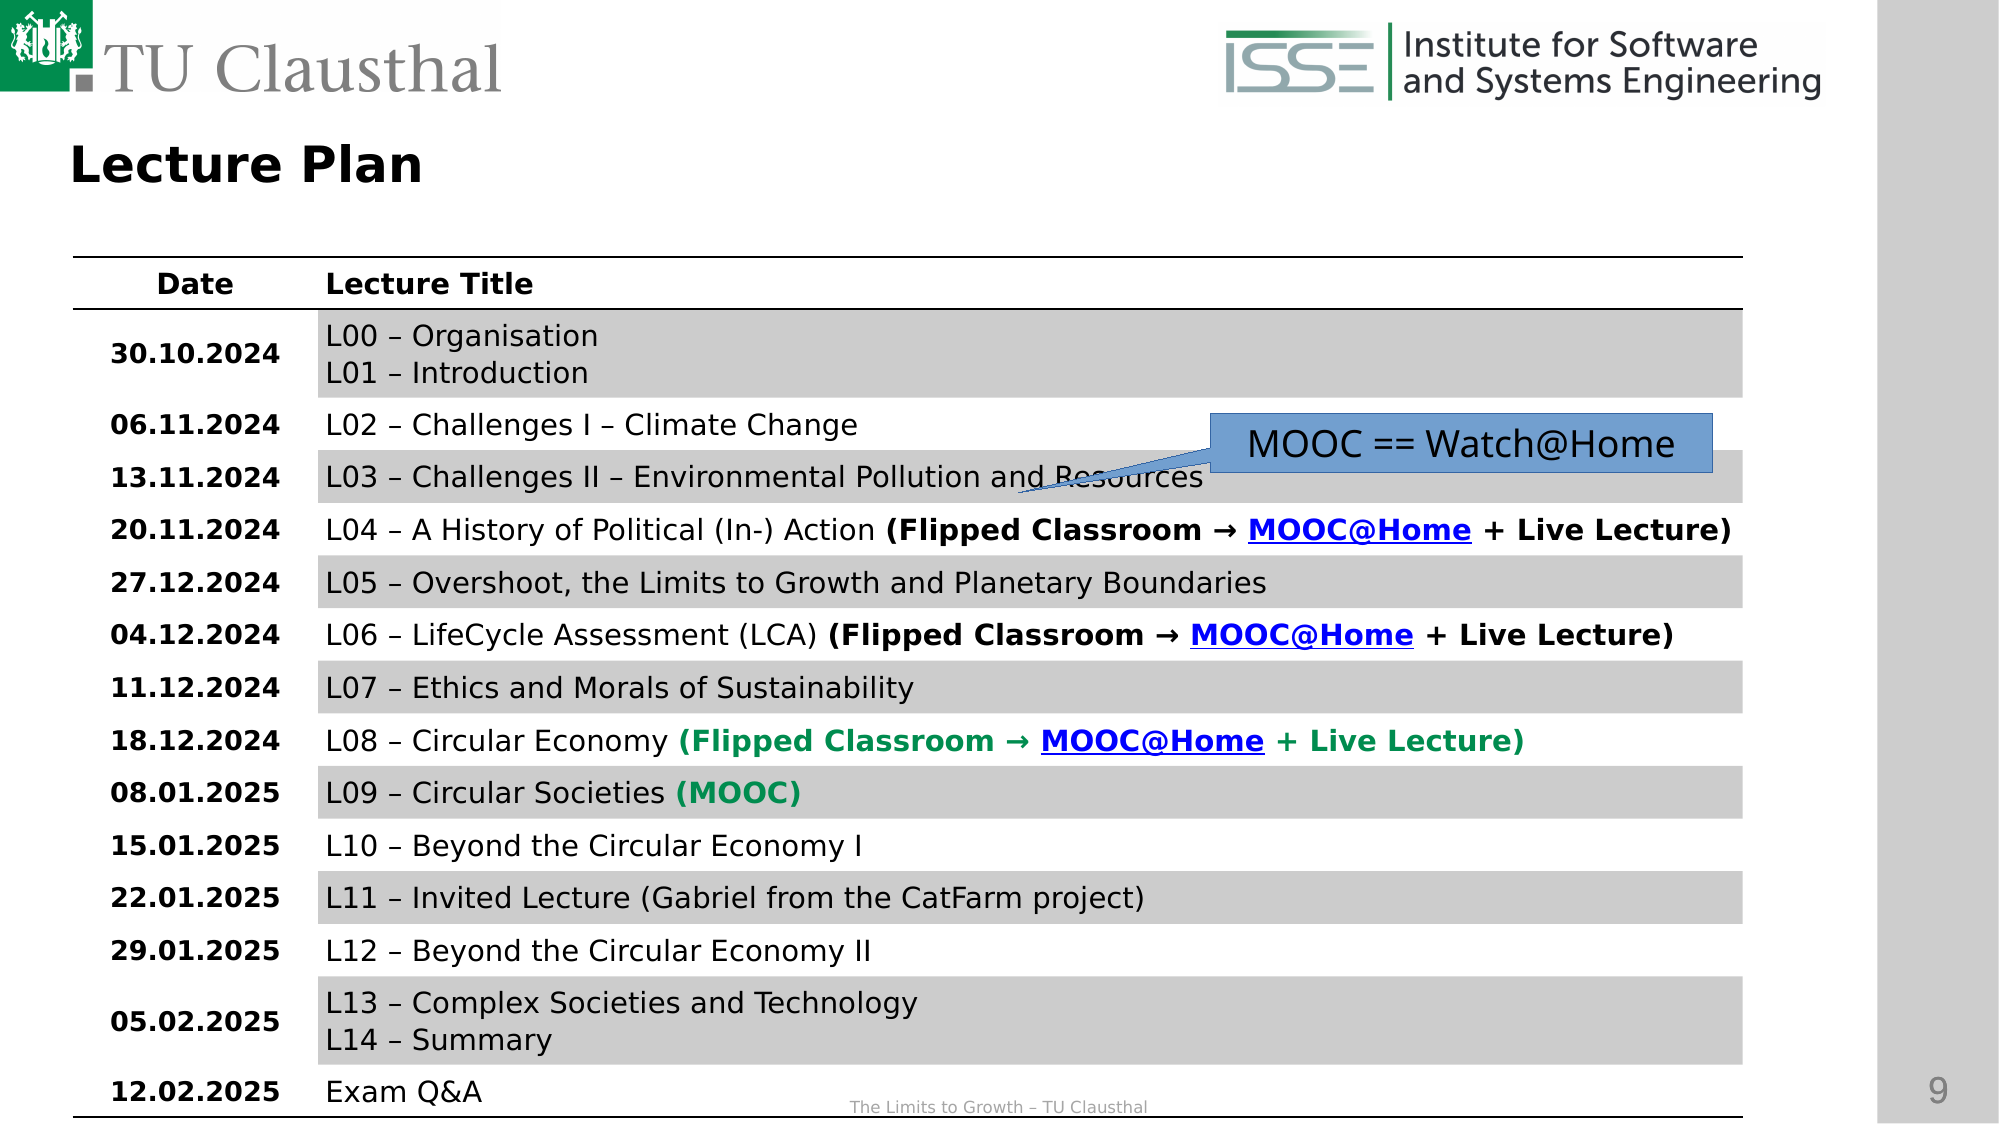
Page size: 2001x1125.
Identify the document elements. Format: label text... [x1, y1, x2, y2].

table_cell L06 – LifeCycle Assessment (LCA) (Flipped Classroom → MOOC@Home + Live Lecture) [318, 608, 1743, 661]
text_box Lecture Plan [55, 125, 1818, 207]
table_cell 22.01.2025 [73, 871, 318, 924]
table_cell 05.02.2025 [73, 976, 318, 1065]
table_cell 15.01.2025 [73, 819, 318, 871]
table_cell Exam Q&A [318, 1065, 1743, 1116]
table_header Lecture Title [318, 258, 1743, 308]
table_cell 08.01.2025 [73, 766, 318, 819]
table_cell L08 – Circular Economy (Flipped Classroom → MOOC@Home + Live Lecture) [318, 713, 1743, 766]
table_cell L05 – Overshoot, the Limits to Growth and Planetary Boundaries [318, 555, 1743, 608]
table_cell 11.12.2024 [73, 661, 318, 713]
table_cell 04.12.2024 [73, 608, 318, 661]
table_cell 27.12.2024 [73, 555, 318, 608]
table_cell 13.11.2024 [73, 450, 318, 503]
table_cell 20.11.2024 [73, 503, 318, 555]
table_cell L07 – Ethics and Morals of Sustainability [318, 661, 1743, 713]
table_cell 29.01.2025 [73, 924, 318, 976]
table_cell L12 – Beyond the Circular Economy II [318, 924, 1743, 976]
table_cell 18.12.2024 [73, 713, 318, 766]
table_cell L00 – Organisation L01 – Introduction [318, 310, 1743, 398]
picture [0, 0, 501, 92]
table_cell 12.02.2025 [73, 1065, 318, 1116]
table_cell L13 – Complex Societies and Technology L14 – Summary [318, 976, 1743, 1065]
table_cell L04 – A History of Political (In-) Action (Flipped Classroom → MOOC@Home + Live Lecture) [318, 503, 1743, 555]
table_cell 06.11.2024 [73, 398, 318, 450]
table_header Date [73, 258, 318, 308]
text_box MOOC == Watch@Home [1018, 413, 1713, 493]
table_cell L03 – Challenges II – Environmental Pollution and Resources [318, 450, 1743, 503]
table_cell L02 – Challenges I – Climate Change [318, 398, 1743, 450]
picture [1218, 22, 1826, 107]
table_cell 30.10.2024 [73, 310, 318, 398]
table_cell L09 – Circular Societies (MOOC) [318, 766, 1743, 819]
table_cell L11 – Invited Lecture (Gabriel from the CatFarm project) [318, 871, 1743, 924]
table_cell L10 – Beyond the Circular Economy I [318, 819, 1743, 871]
